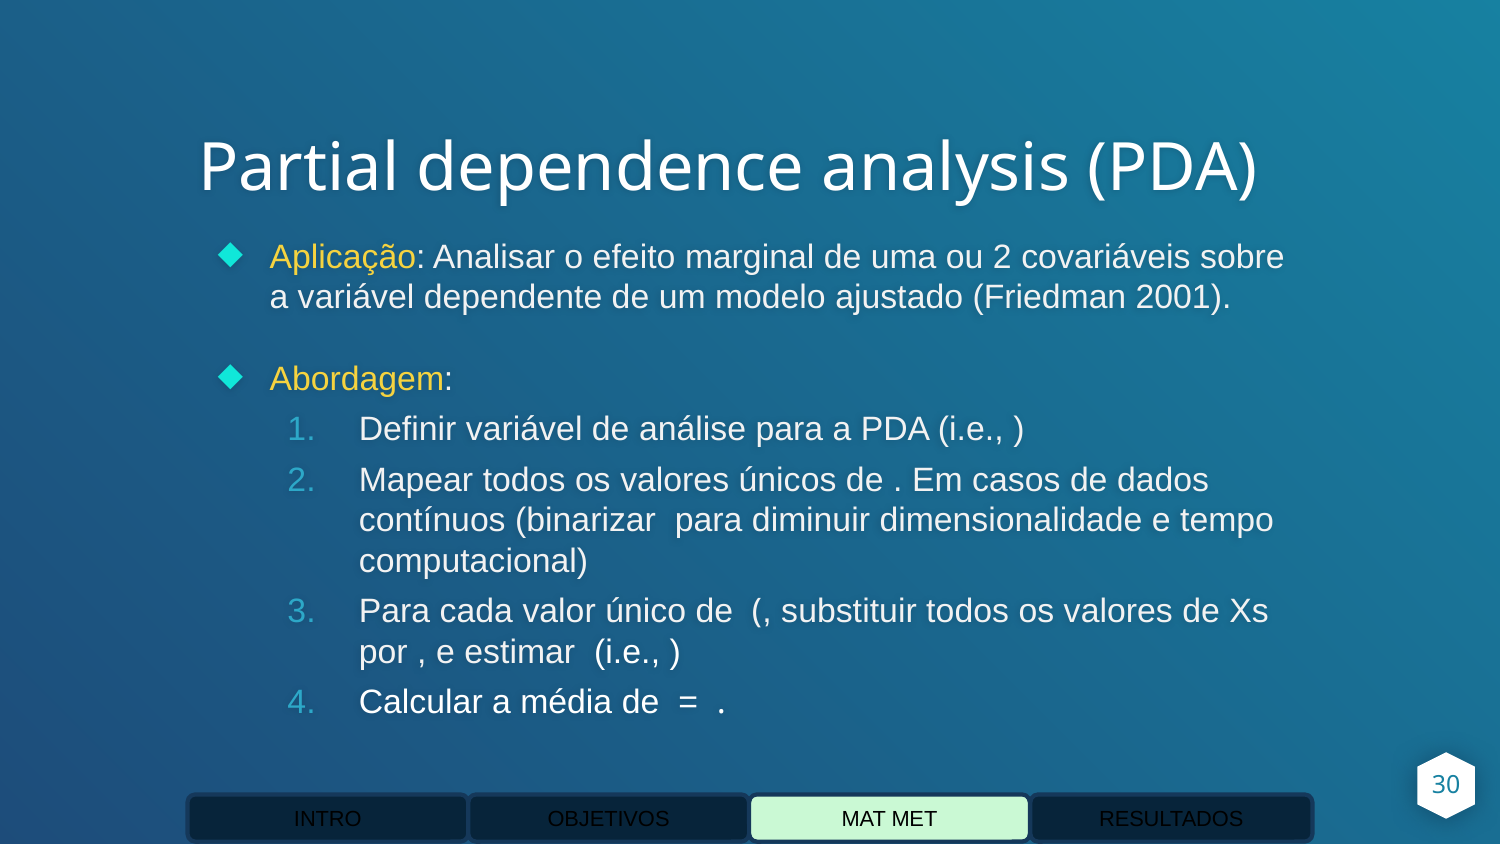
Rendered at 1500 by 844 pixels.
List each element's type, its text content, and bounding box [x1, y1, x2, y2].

slide_number 30 [1417, 752, 1475, 819]
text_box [187, 794, 1313, 842]
title Partial dependence analysis (PDA) [198, 140, 1302, 198]
